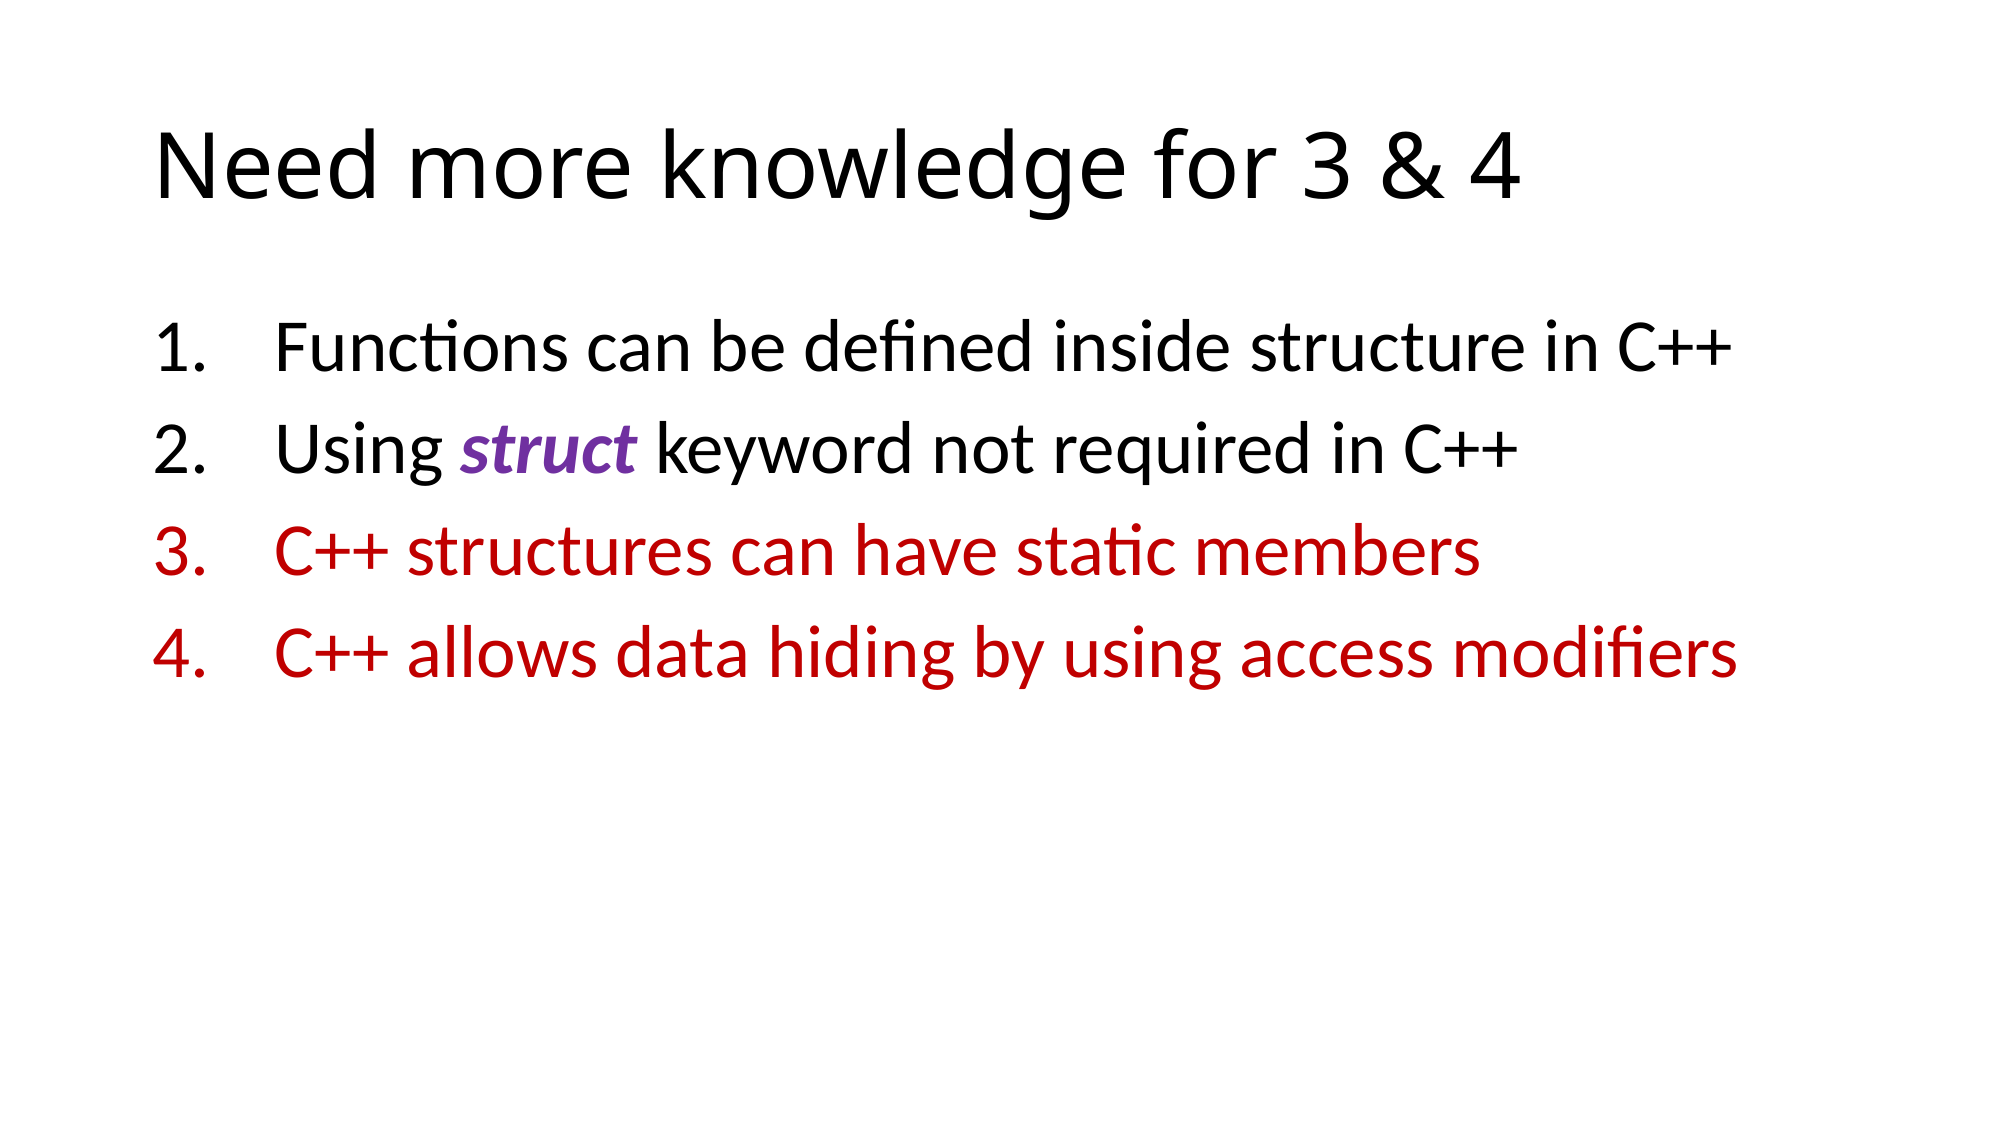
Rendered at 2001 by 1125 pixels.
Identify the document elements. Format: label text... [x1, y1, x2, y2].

title Need more knowledge for 3 & 4 [137, 59, 1863, 278]
list Functions can be defined inside structure in C++ Using struct keyword not required in C++ C++ structures can have static members C++ allows data hiding by using access modifiers [137, 299, 1863, 1014]
